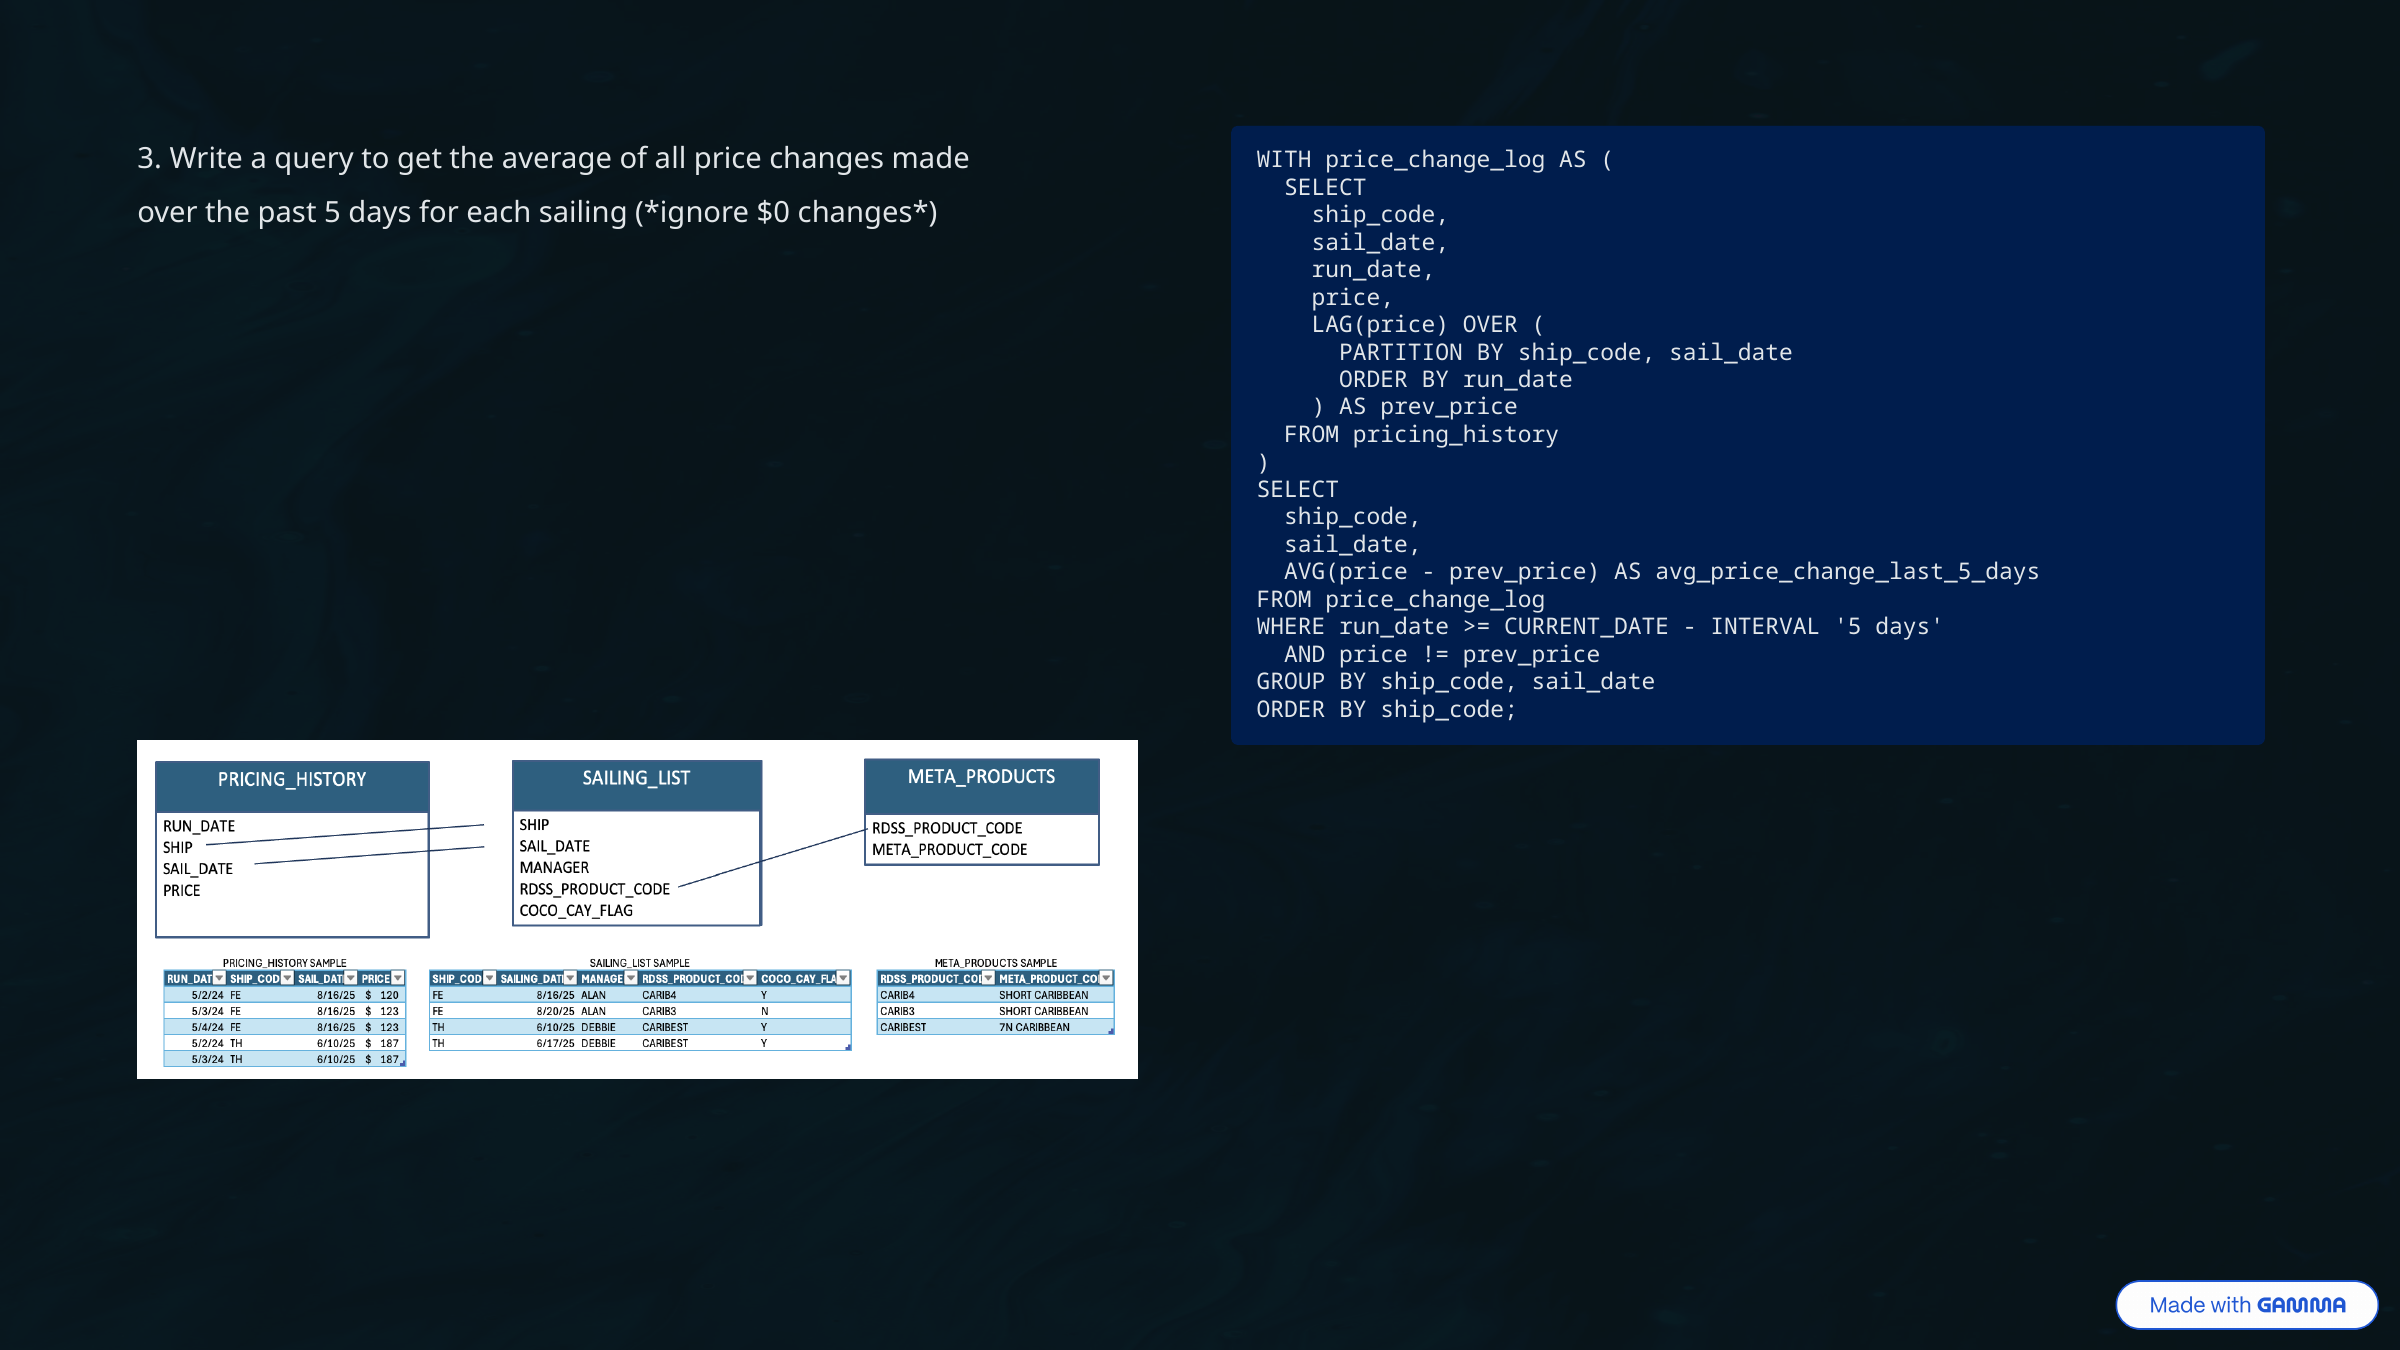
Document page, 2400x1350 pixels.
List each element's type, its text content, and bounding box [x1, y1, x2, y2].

picture [137, 740, 1138, 1079]
text_box [1231, 125, 2265, 745]
text_box WITH price_change_log AS ( SELECT ship_code, sail_date, run_date, price, LAG(price) OVER ( PARTITION BY ship_code, sail_date ORDER BY run_date ) AS prev_price FROM pricing_history ) SELECT ship_code, sail_date, AVG(price - prev_price) AS avg_price_change_last_5_days FROM price_change_log WHERE run_date >= CURRENT_DATE - INTERVAL '5 days' AND price != prev_price GROUP BY ship_code, sail_date ORDER BY ship_code; [1256, 145, 2240, 473]
picture [2106, 1271, 2389, 1339]
text_box 3. Write a query to get the average of all price changes made over the past 5 days for each sailing (*ignore $0 changes*) [137, 120, 1169, 162]
